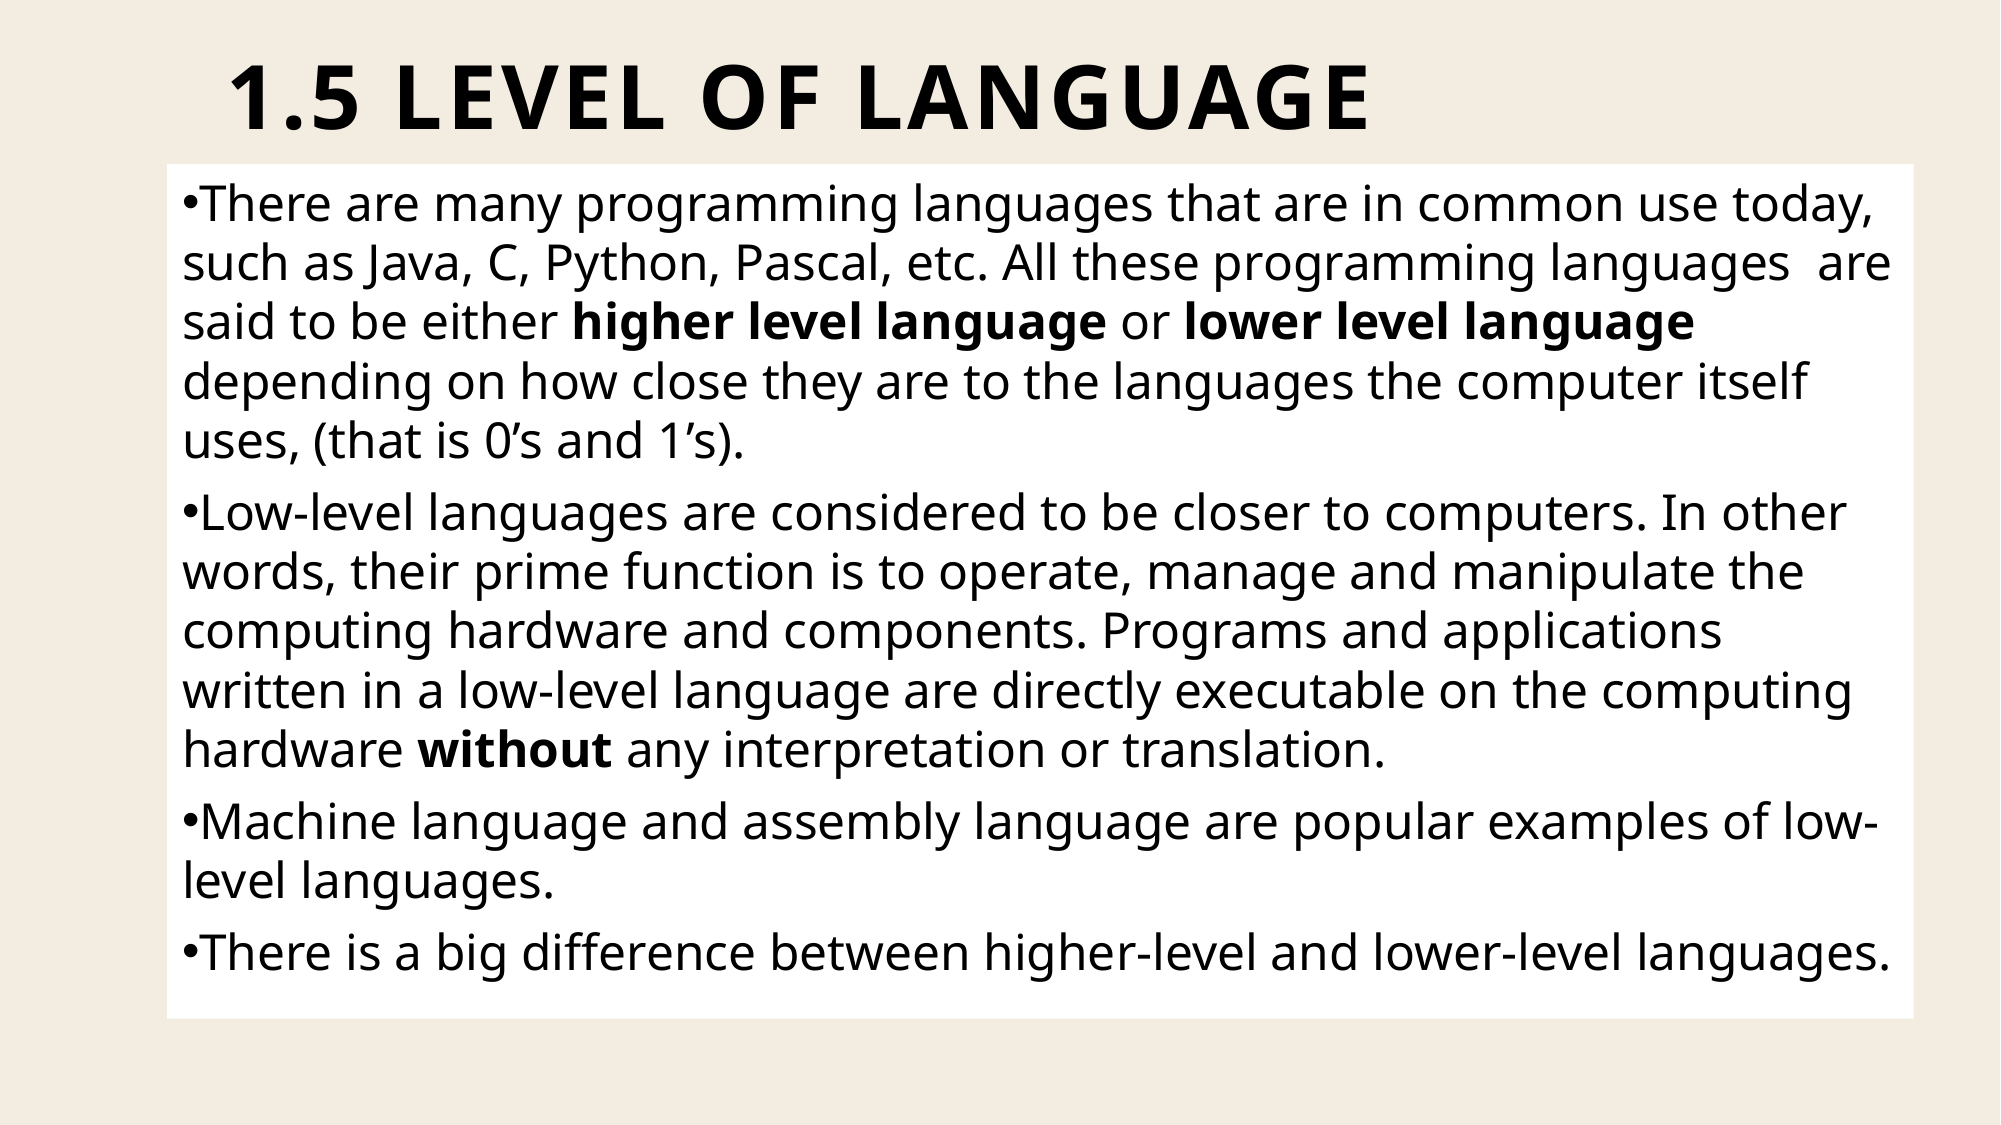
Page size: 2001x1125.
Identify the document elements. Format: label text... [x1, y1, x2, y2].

list There are many programming languages that are in common use today, such as Java, C, Python, Pascal, etc. All these programming languages are said to be either higher level language or lower level language depending on how close they are to the languages the computer itself uses, (that is 0’s and 1’s). Low-level languages are considered to be closer to computers. In other words, their prime function is to operate, manage and manipulate the computing hardware and components. Programs and applications written in a low-level language are directly executable on the computing hardware without any interpretation or translation. Machine language and assembly language are popular examples of low-level languages. There is a big difference between higher-level and lower-level languages. [167, 164, 1914, 1019]
title 1.5 Level of Language [210, 53, 1560, 164]
